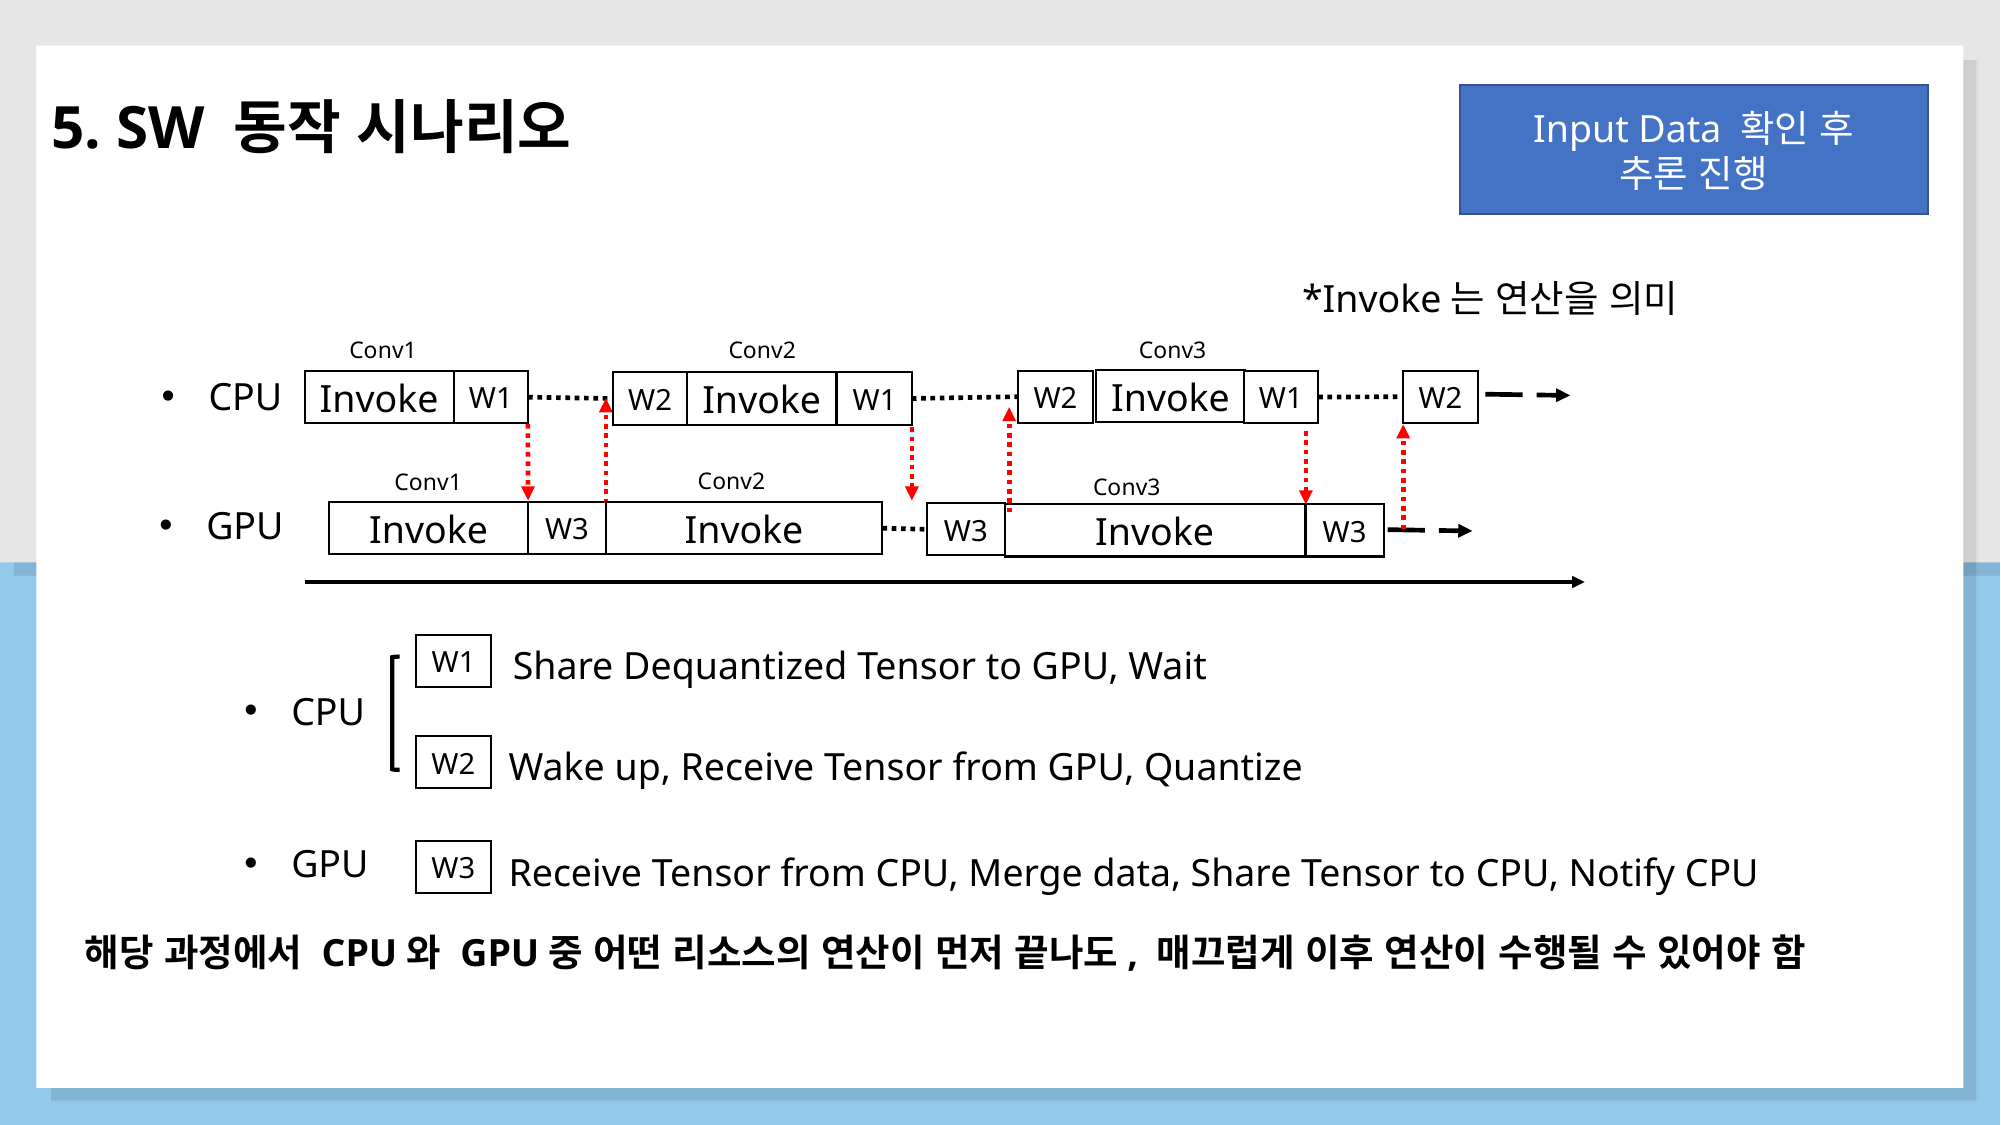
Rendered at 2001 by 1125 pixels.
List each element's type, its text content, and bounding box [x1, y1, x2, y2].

text_box Invoke [307, 370, 453, 424]
text_box GPU [144, 494, 305, 555]
text_box W3 [926, 502, 1006, 556]
text_box W2 [1402, 370, 1479, 424]
text_box W2 [1017, 370, 1094, 424]
text_box Receive Tensor from CPU, Merge data, Share Tensor to CPU, Notify CPU [493, 841, 1860, 901]
text_box Conv3 [1124, 328, 1288, 371]
text_box W3 [415, 840, 492, 894]
text_box GPU [229, 832, 390, 893]
text_box Invoke [605, 501, 883, 555]
text_box W1 [836, 371, 913, 426]
text_box Share Dequantized Tensor to GPU, Wait [498, 634, 1274, 695]
text_box CPU [146, 365, 307, 426]
text_box Conv3 [1078, 464, 1328, 507]
text_box W1 [415, 634, 492, 688]
text_box Conv2 [682, 459, 913, 502]
text_box Invoke [328, 501, 527, 555]
text_box W2 [612, 371, 686, 426]
text_box W1 [1243, 370, 1319, 424]
text_box Invoke [686, 371, 836, 426]
text_box Conv1 [379, 460, 543, 503]
text_box W3 [1305, 503, 1385, 558]
text_box *Invoke는 연산을 의미 [1287, 267, 1707, 327]
text_box Invoke [1004, 503, 1305, 558]
text_box CPU [229, 680, 390, 740]
text_box [35, 44, 1964, 1089]
text_box Invoke [1095, 369, 1243, 423]
text_box W3 [527, 501, 605, 555]
text_box [0, 0, 2000, 563]
text_box Input Data 확인 후 추론 진행 [1459, 84, 1929, 215]
text_box 해당 과정에서 CPU와 GPU중 어떤 리소스의 연산이 먼저 끝나도, 매끄럽게 이후 연산이 수행될 수 있어야 함 [69, 921, 1943, 981]
text_box [391, 656, 400, 771]
text_box Wake up, Receive Tensor from GPU, Quantize [493, 735, 1722, 795]
text_box 5. SW 동작 시나리오 [36, 82, 826, 168]
text_box Conv2 [713, 327, 877, 371]
text_box W1 [453, 370, 529, 424]
text_box W2 [415, 735, 492, 789]
text_box Conv1 [334, 327, 498, 371]
